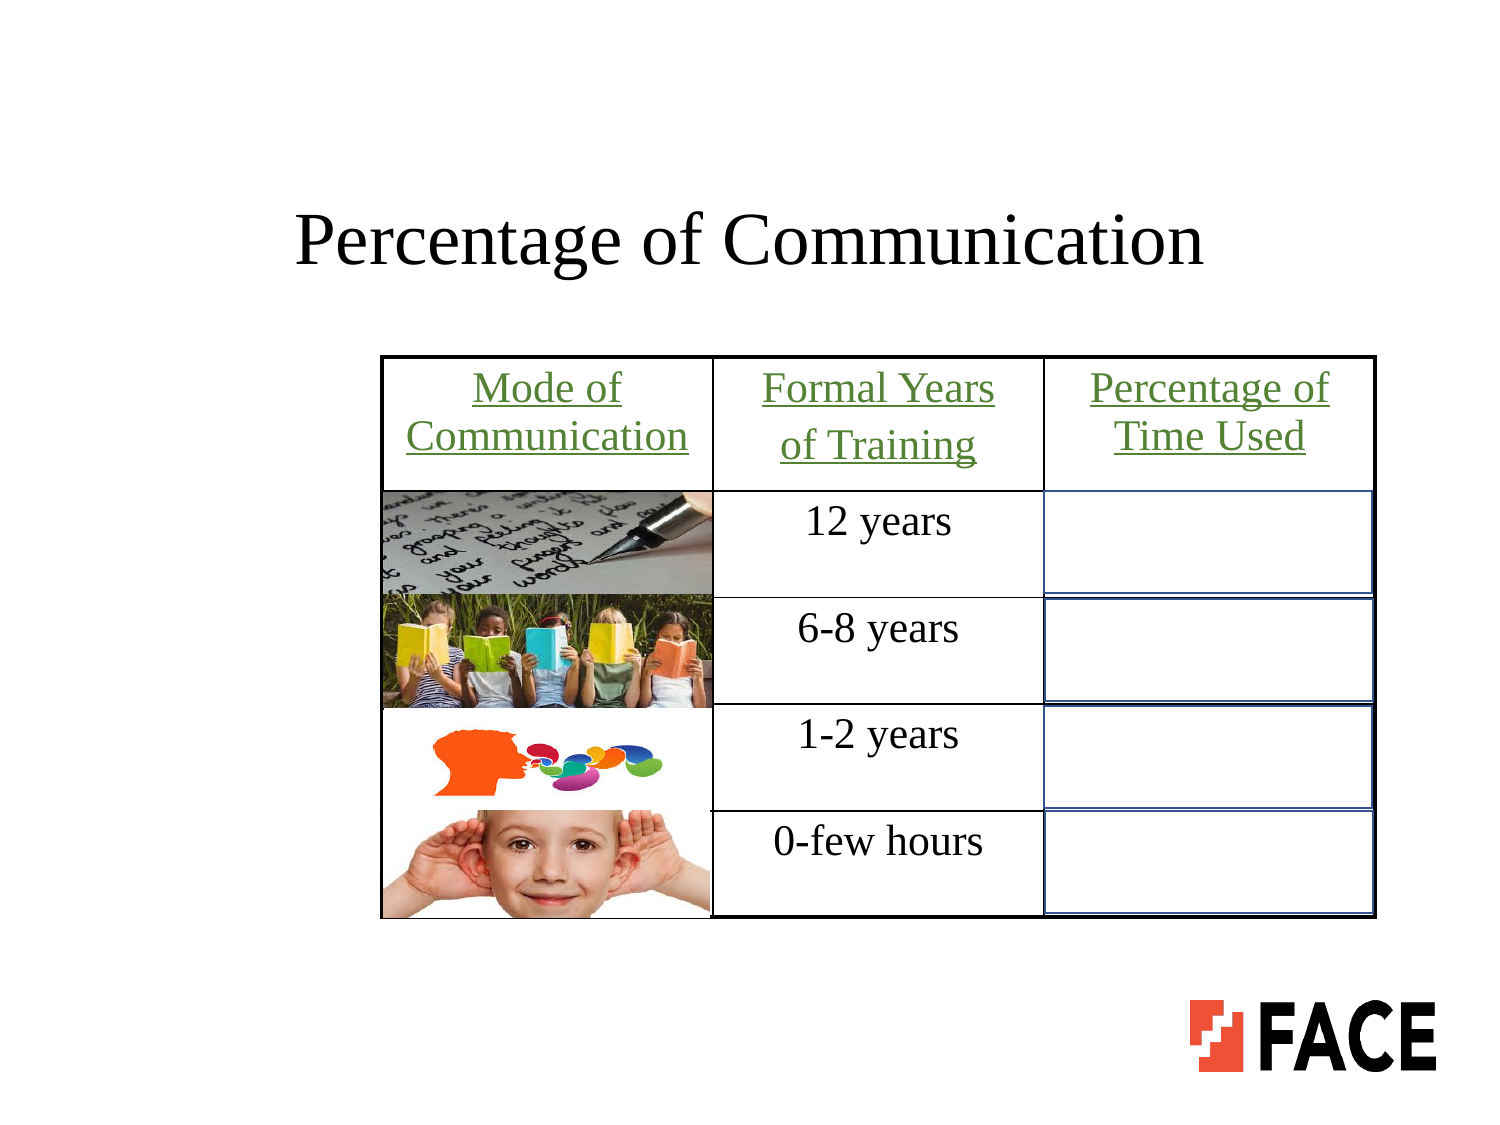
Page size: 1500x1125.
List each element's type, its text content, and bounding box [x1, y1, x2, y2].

table_cell 6-8 years [714, 598, 1043, 703]
text_box [1044, 598, 1374, 702]
picture [383, 492, 712, 708]
picture [383, 710, 710, 918]
text_box [1043, 705, 1373, 809]
picture [1190, 1000, 1436, 1072]
text_box [1043, 490, 1373, 594]
table_header Mode of Communication [384, 359, 712, 490]
table_cell 12 years [714, 492, 1043, 597]
title Percentage of Communication [200, 169, 1300, 311]
text_box [1044, 810, 1374, 914]
table_header Percentage of Time Used [1045, 359, 1373, 490]
table_header Formal Years of Training [714, 359, 1043, 490]
table_cell 1-2 years [714, 705, 1043, 810]
table_cell 0-few hours [714, 812, 1043, 915]
